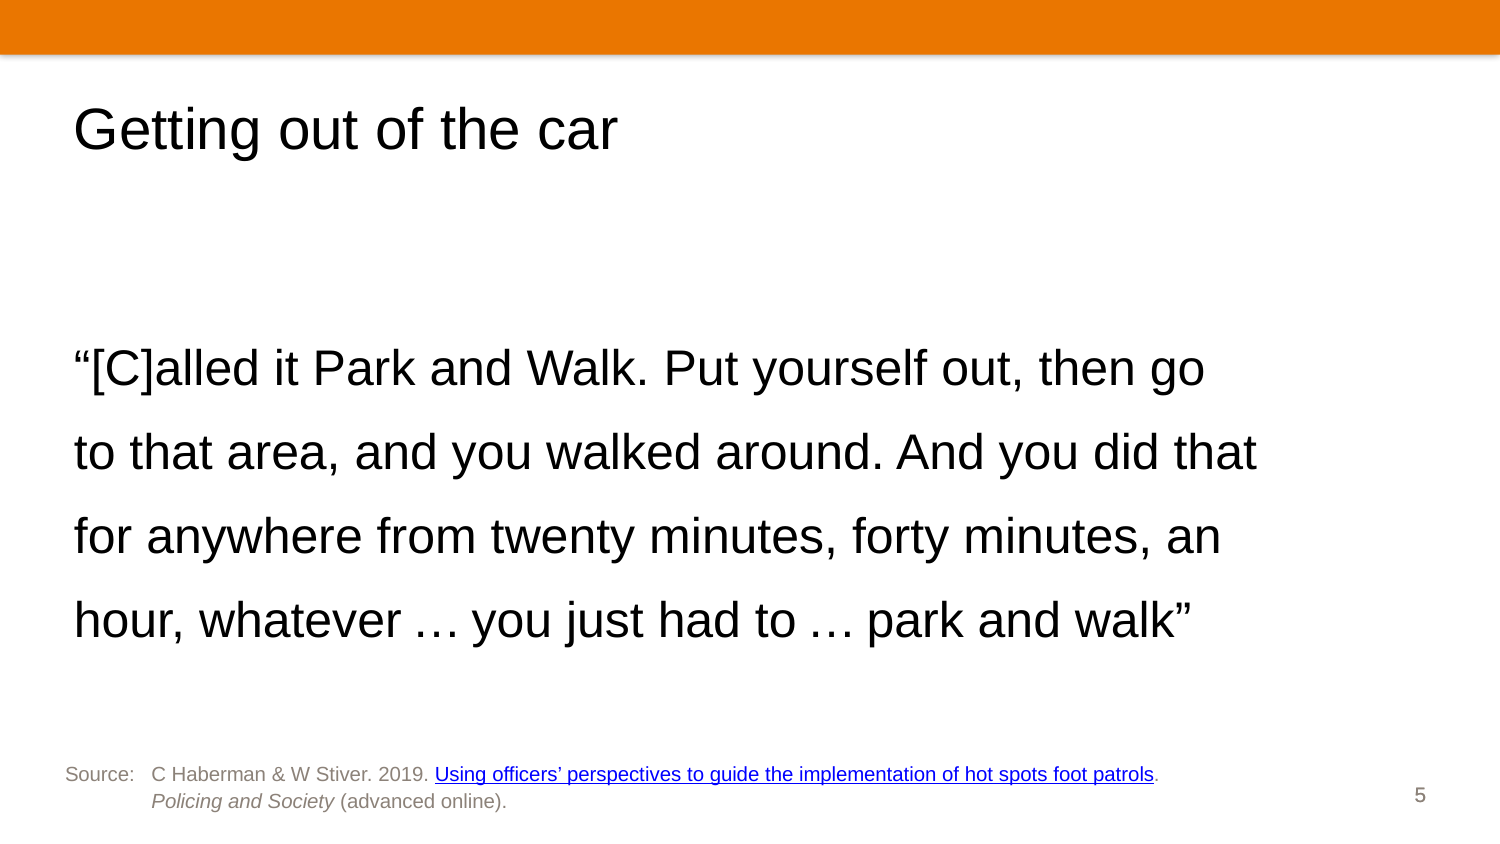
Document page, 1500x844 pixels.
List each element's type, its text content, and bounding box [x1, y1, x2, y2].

list “[C]alled it Park and Walk. Put yourself out, then go to that area, and you walked around. And you did that for anywhere from twenty minutes, forty minutes, an hour, whatever … you just had to … park and walk” [59, 211, 1275, 749]
list Source: C Haberman & W Stiver. 2019. Using officers’ perspectives to guide the implementation of hot spots foot patrols. Policing and Society (advanced online). [59, 752, 1230, 819]
title Getting out of the car [59, 59, 1441, 207]
